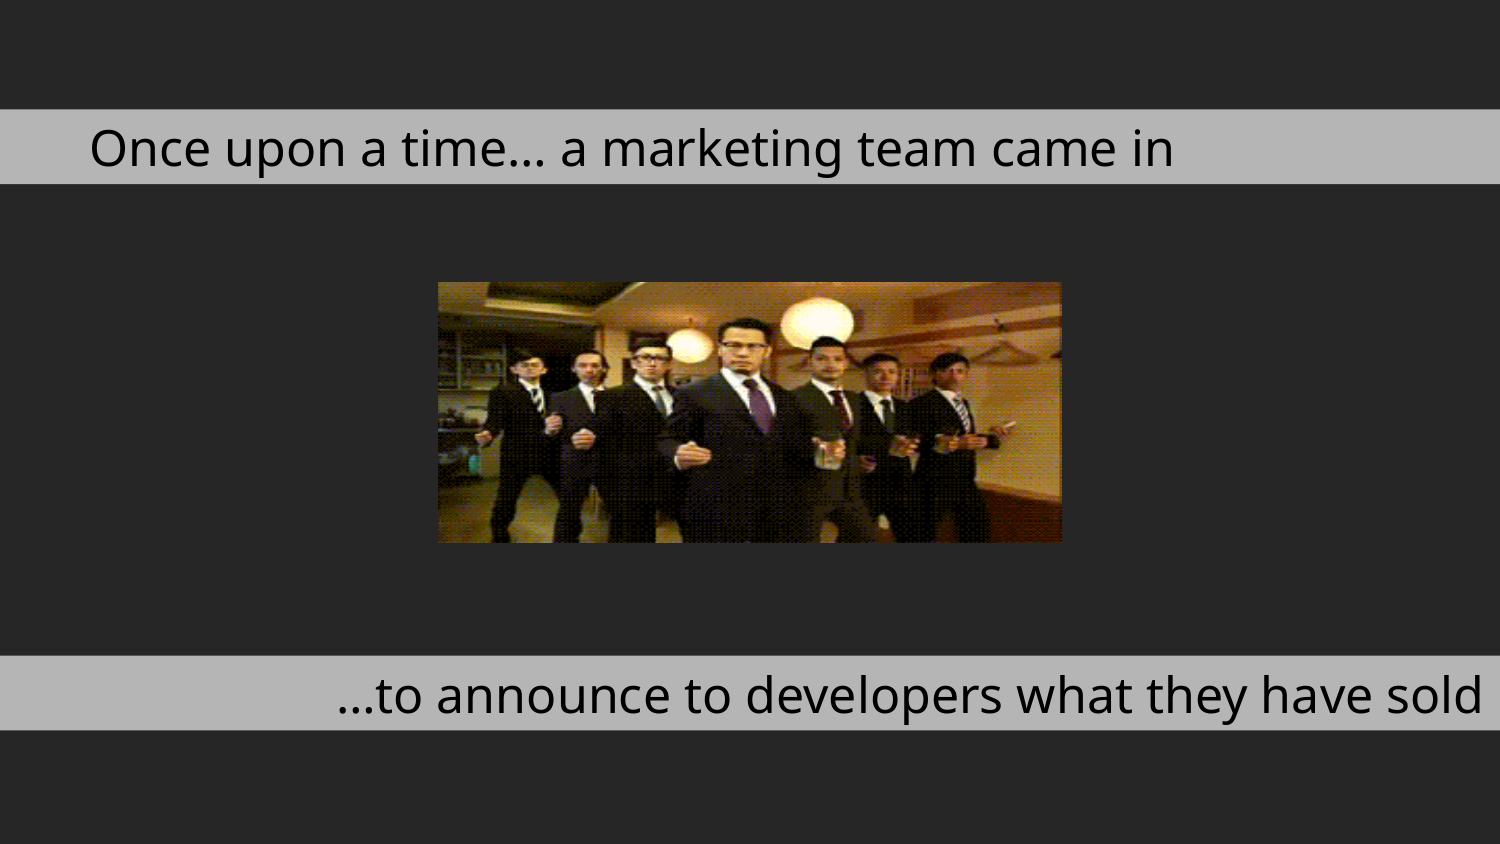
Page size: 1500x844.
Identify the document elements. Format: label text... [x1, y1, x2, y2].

text_box …to announce to developers what they have sold [0, 655, 1500, 731]
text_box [437, 281, 1063, 544]
text_box Once upon a time… a marketing team came in [0, 109, 1500, 185]
